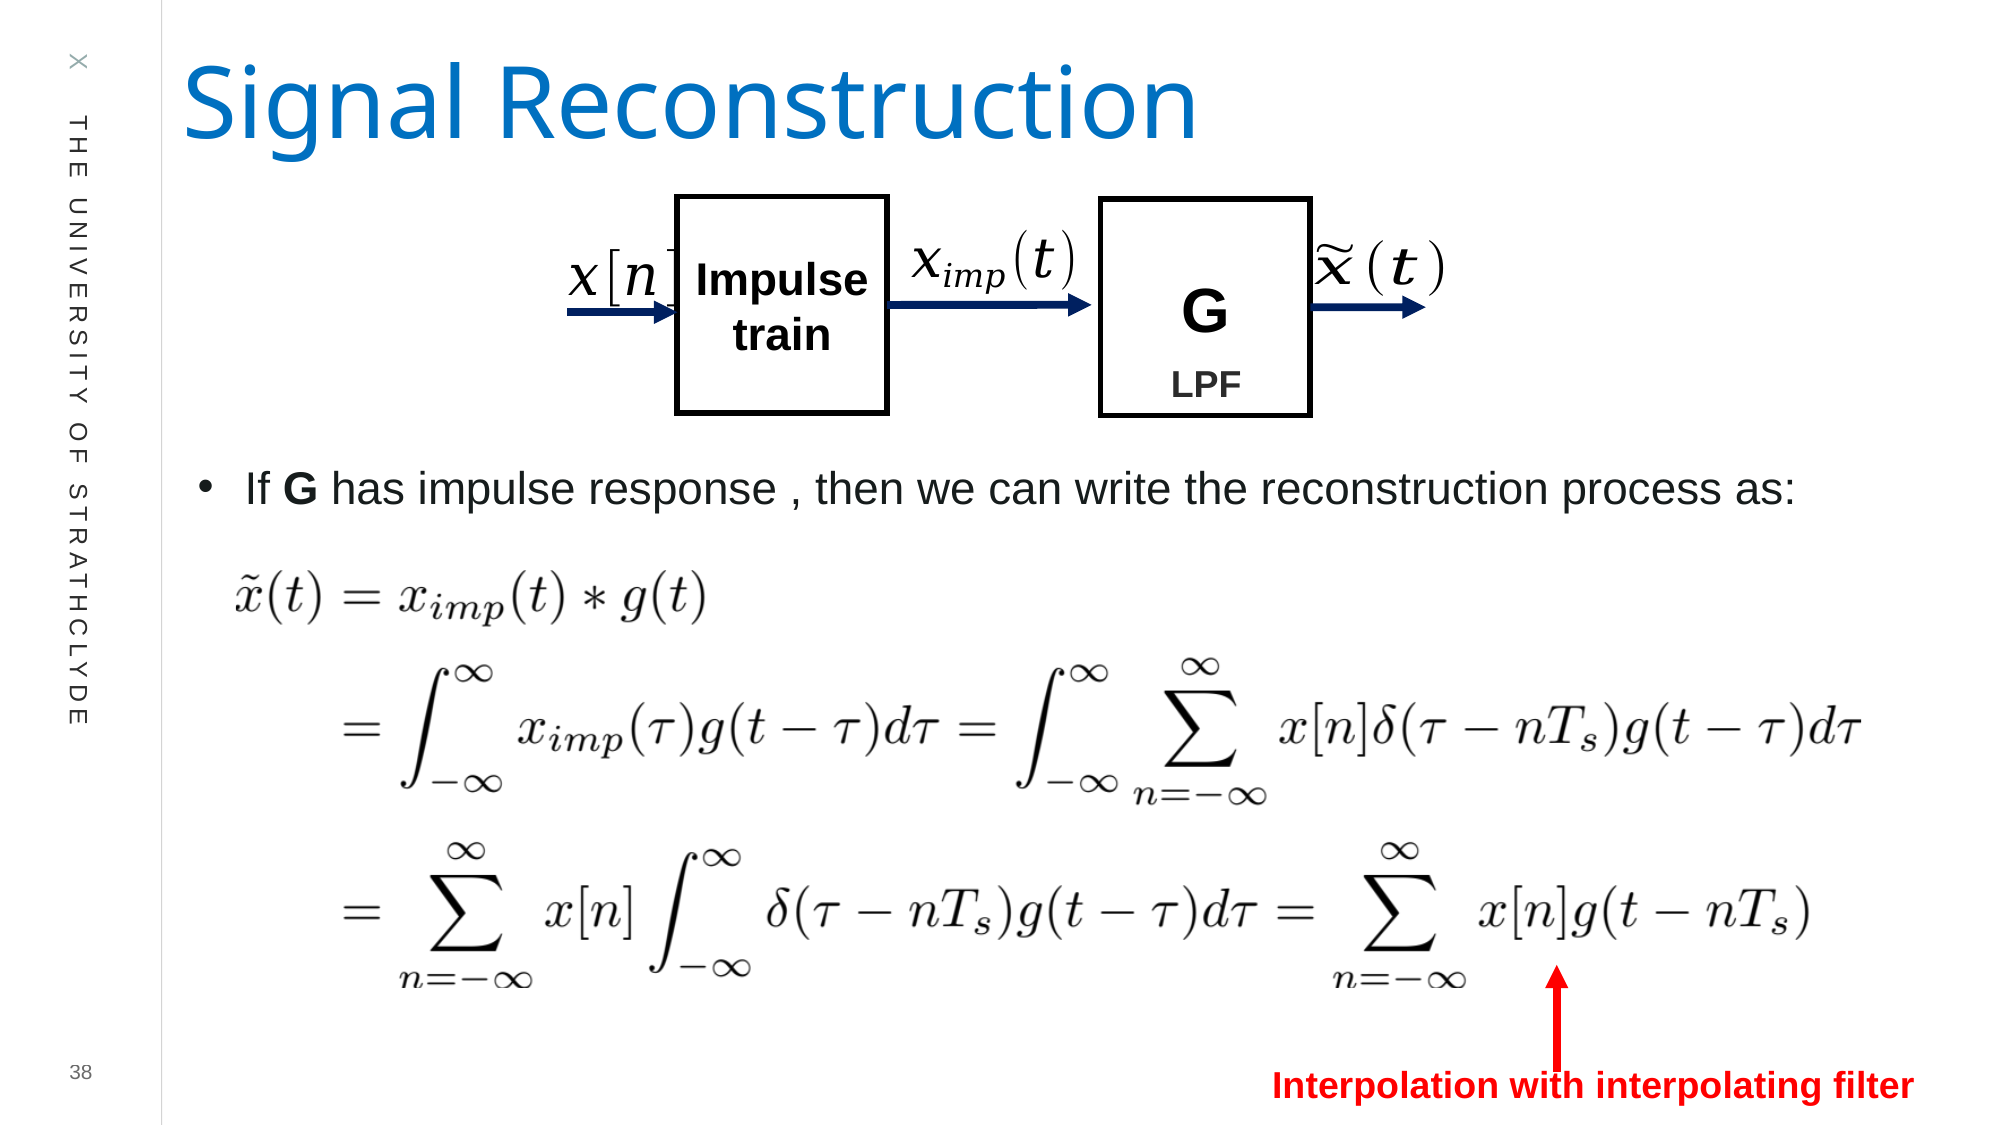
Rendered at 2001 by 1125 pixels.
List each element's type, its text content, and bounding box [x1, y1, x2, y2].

picture [235, 570, 1862, 988]
title Signal Reconstruction [182, 29, 1783, 325]
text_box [564, 196, 1451, 416]
slide_number 38 [38, 1052, 123, 1091]
